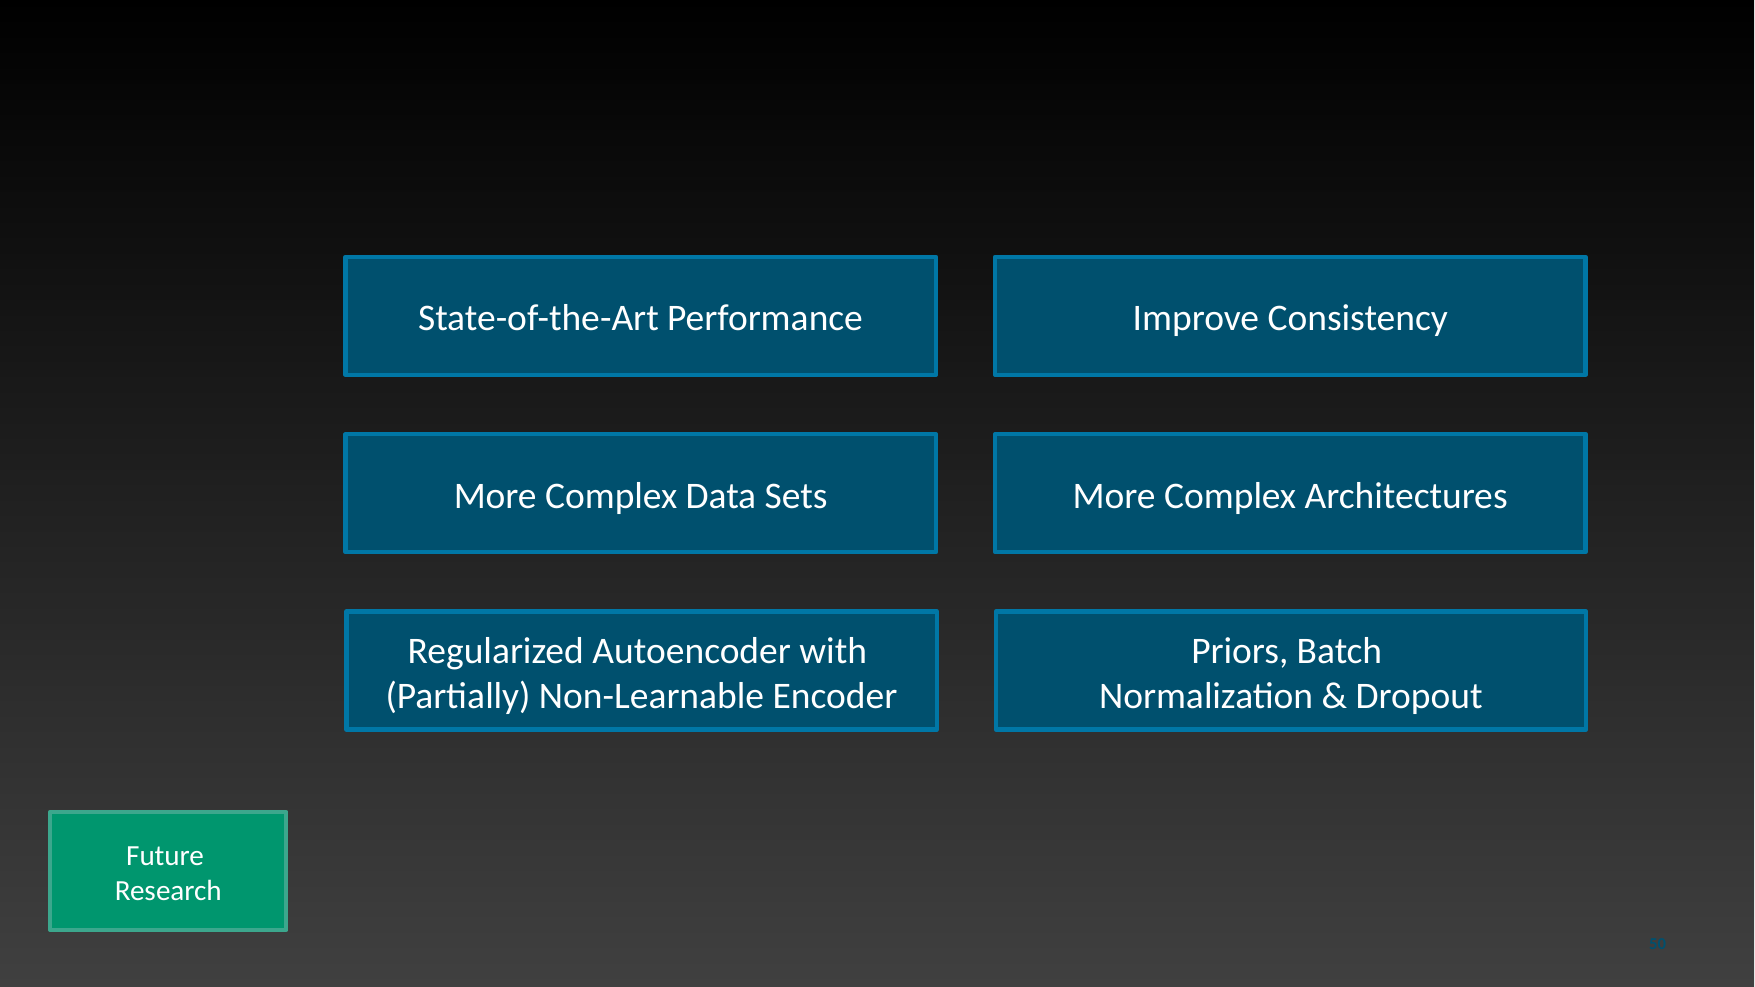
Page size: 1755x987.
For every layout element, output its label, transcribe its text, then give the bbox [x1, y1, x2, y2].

text_box Priors, Batch Normalization & Dropout [994, 609, 1588, 732]
text_box Future Research [48, 810, 288, 932]
text_box State-of-the-Art Performance [343, 255, 938, 377]
text_box Improve Consistency [993, 255, 1588, 377]
text_box More Complex Data Sets [343, 432, 938, 554]
text_box More Complex Architectures [993, 432, 1588, 554]
text_box Regularized Autoencoder with (Partially) Non-Learnable Encoder [344, 609, 939, 732]
slide_number 50 [1649, 921, 1704, 966]
